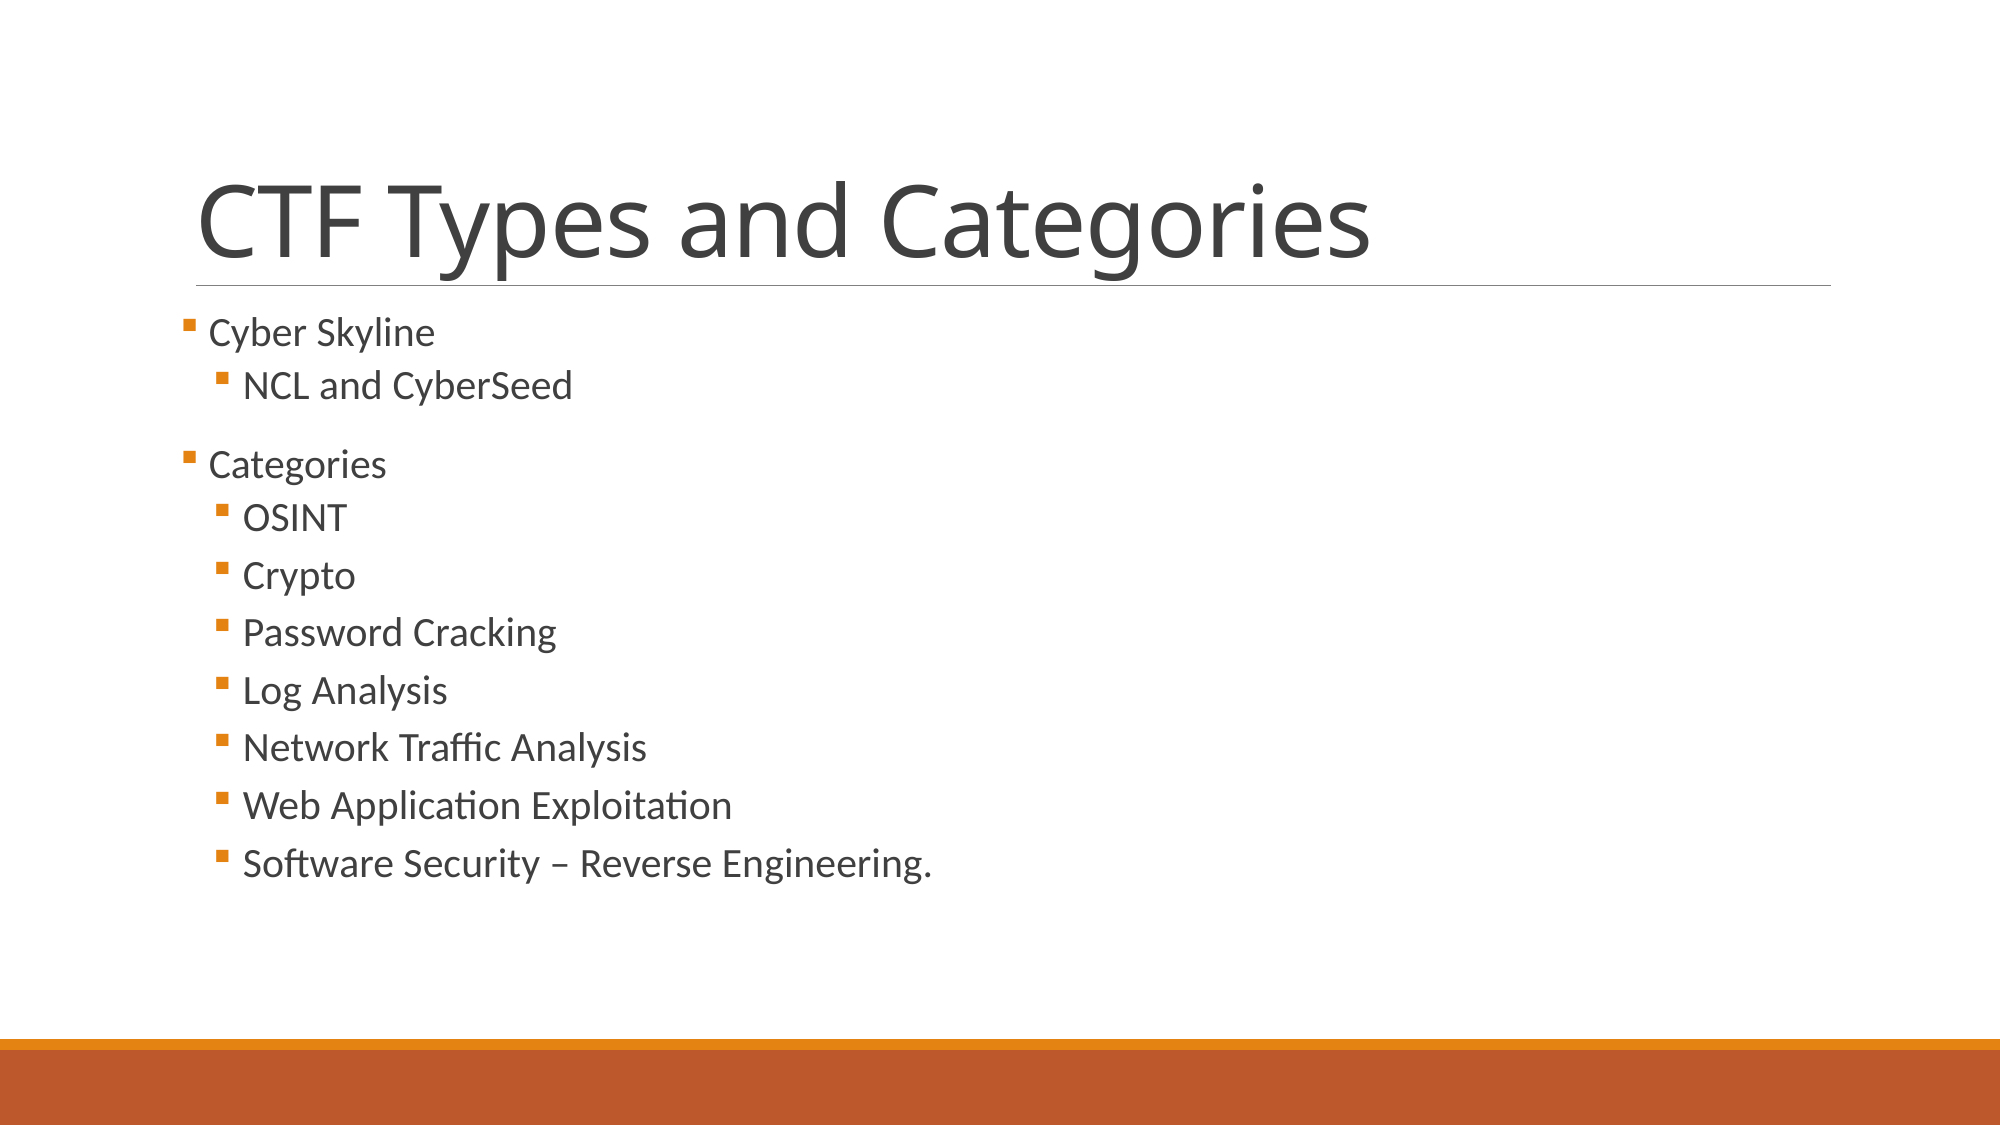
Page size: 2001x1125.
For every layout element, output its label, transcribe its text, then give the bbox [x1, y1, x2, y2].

list Cyber Skyline NCL and CyberSeed Categories OSINT Crypto Password Cracking Log Analysis Network Traffic Analysis Web Application Exploitation Software Security – Reverse Engineering. [180, 302, 1830, 963]
title CTF Types and Categories [180, 47, 1830, 285]
